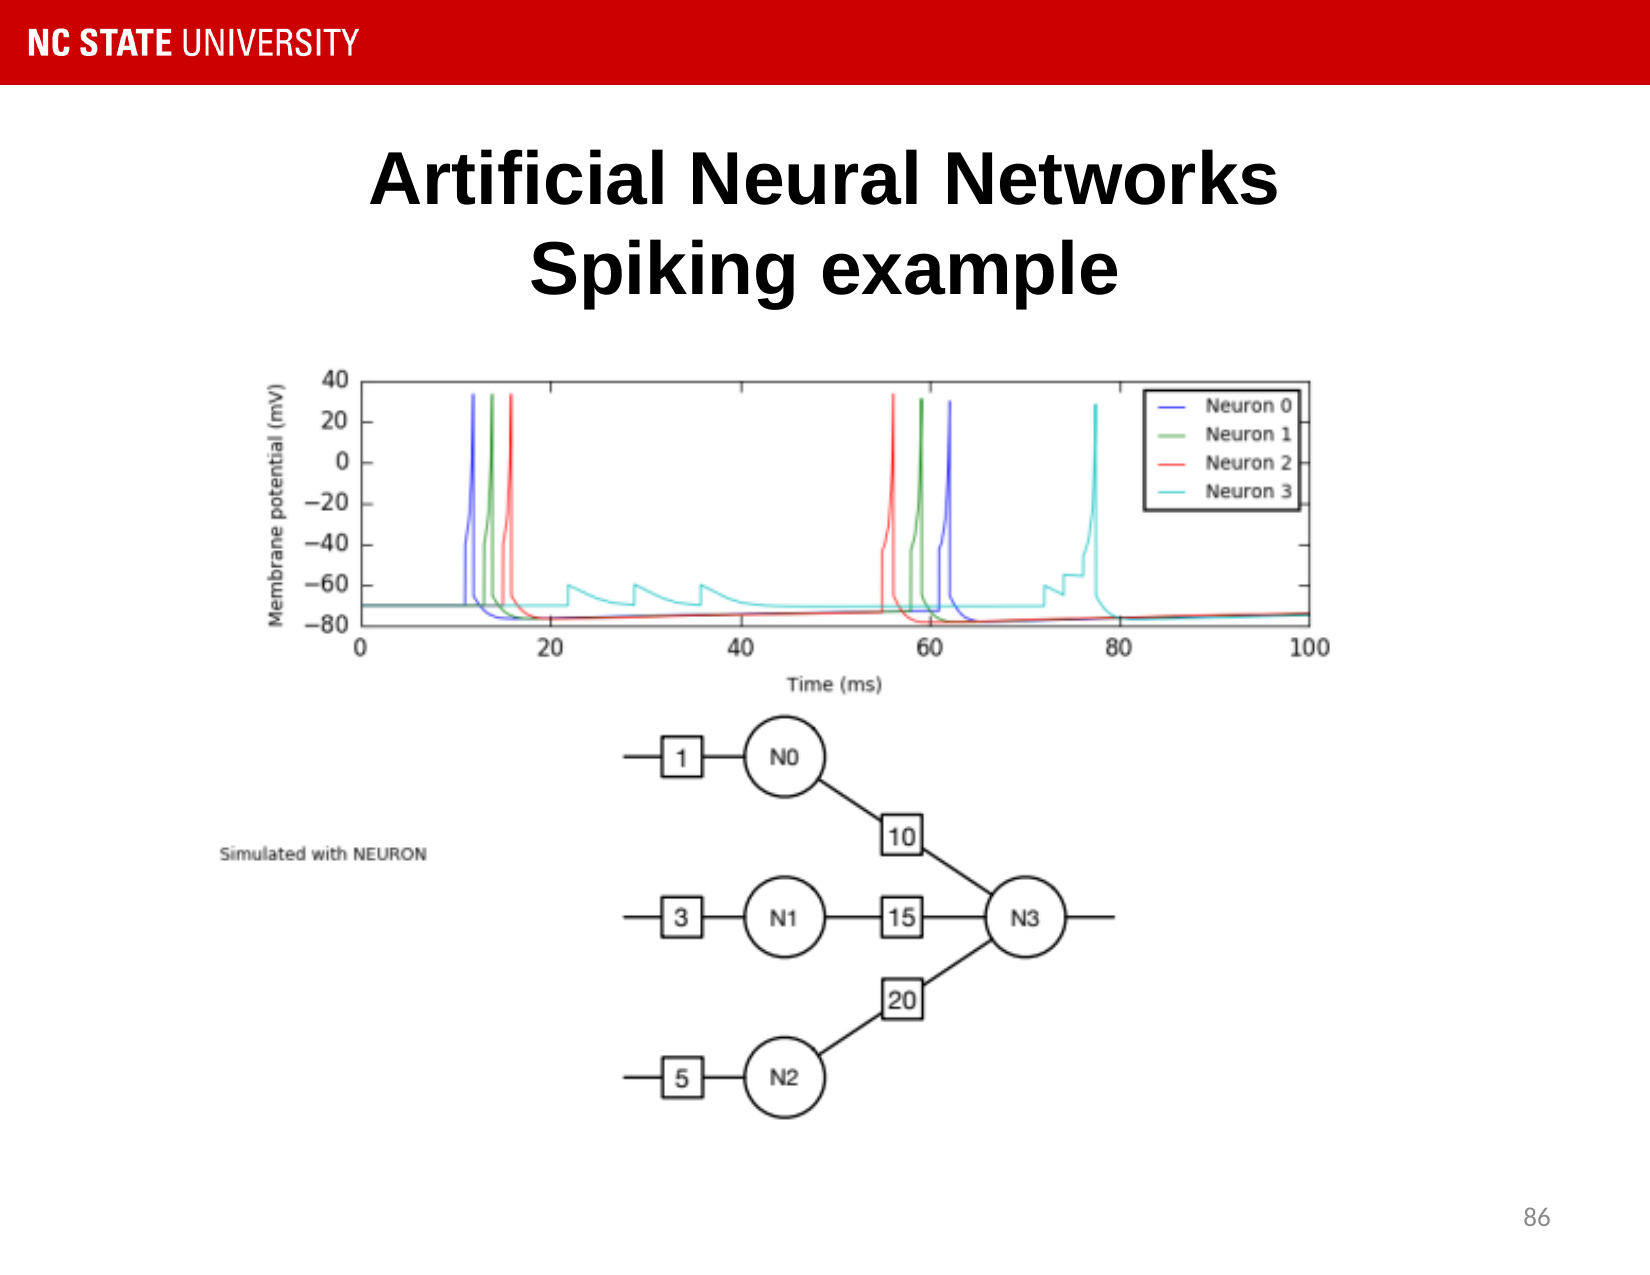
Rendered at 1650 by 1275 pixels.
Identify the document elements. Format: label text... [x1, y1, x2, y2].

picture [0, 0, 1650, 85]
slide_number 86 [1182, 1181, 1568, 1250]
title Artificial Neural Networks Spiking example [82, 120, 1568, 320]
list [206, 357, 1428, 1125]
